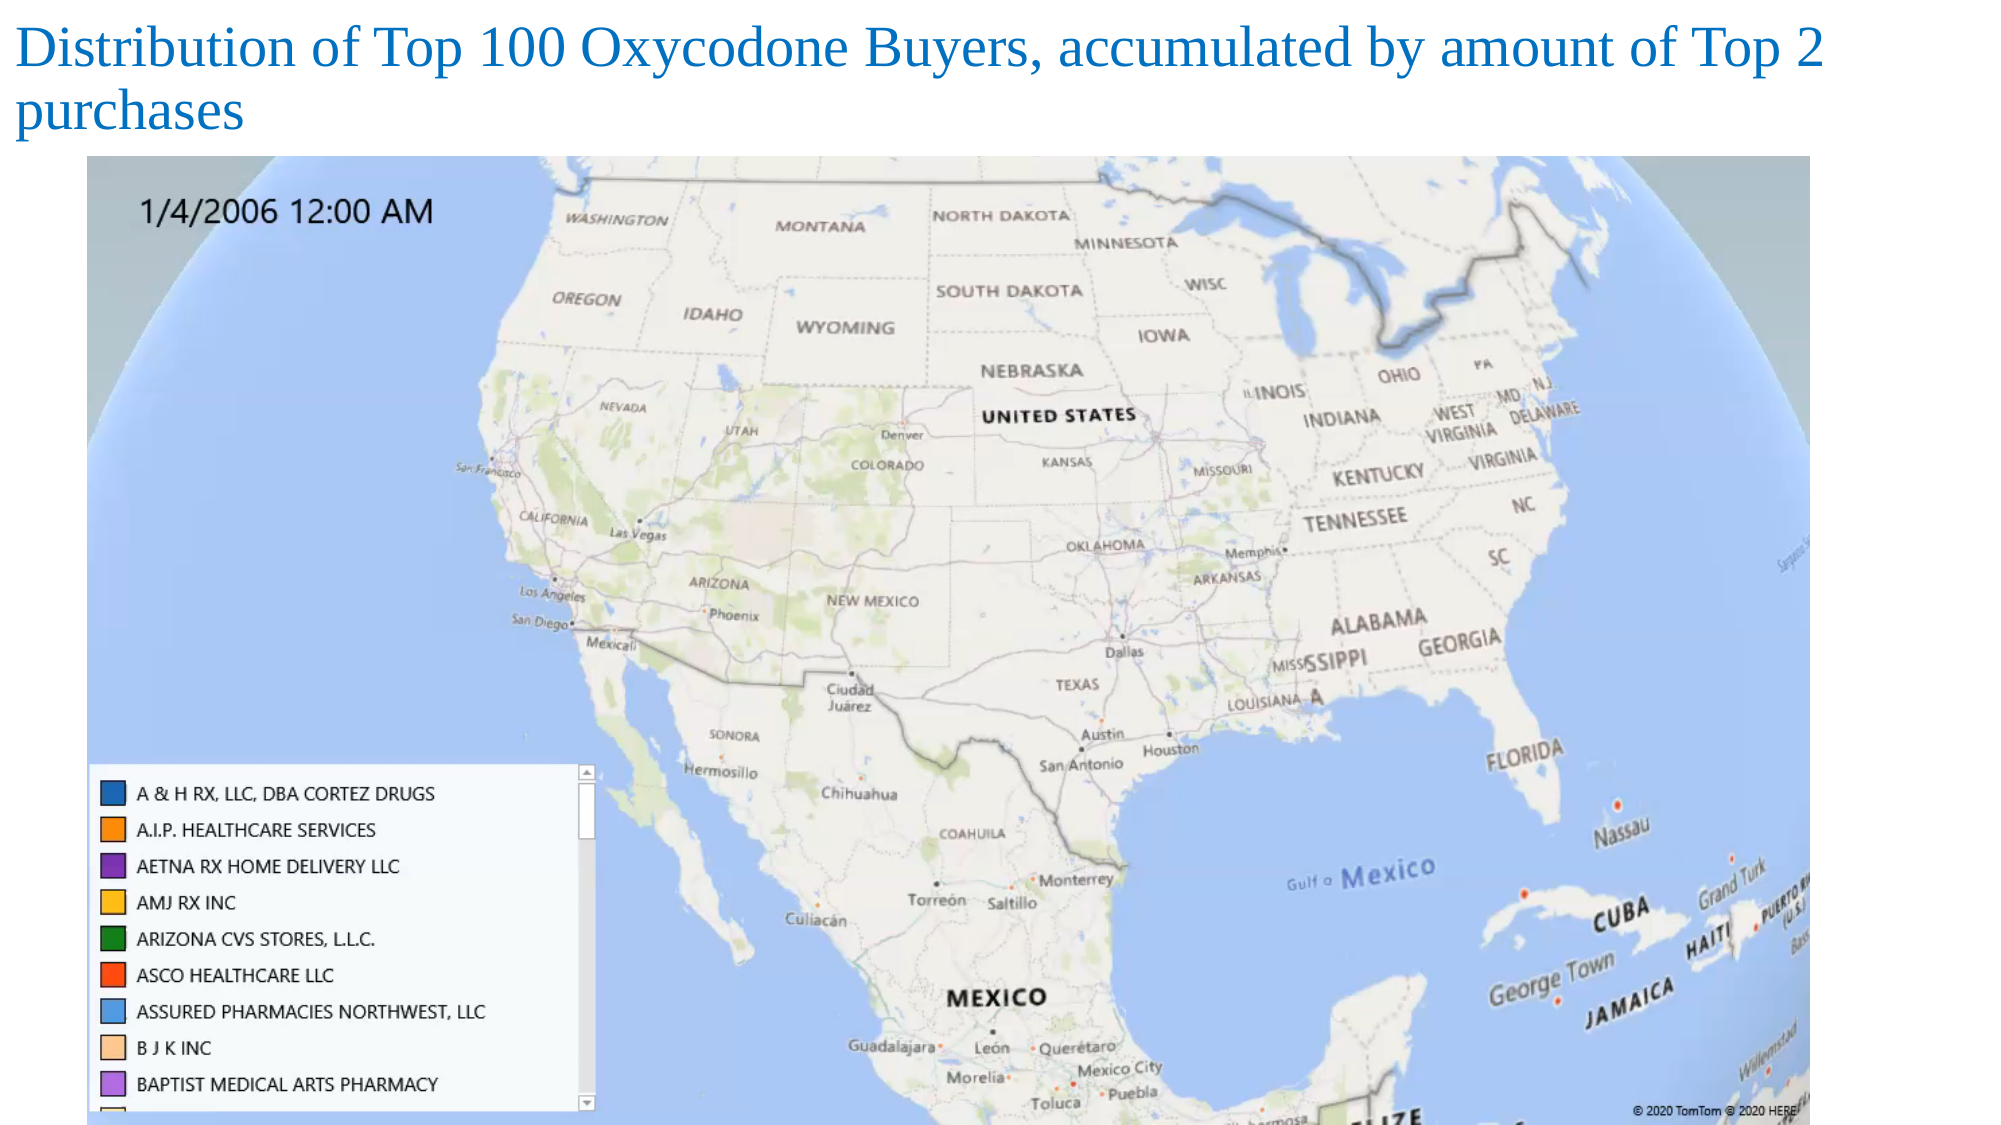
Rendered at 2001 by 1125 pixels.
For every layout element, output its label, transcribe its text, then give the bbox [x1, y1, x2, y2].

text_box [86, 154, 1812, 1125]
text_box Distribution of Top 100 Oxycodone Buyers, accumulated by amount of Top 2 purchases [0, 0, 1976, 159]
